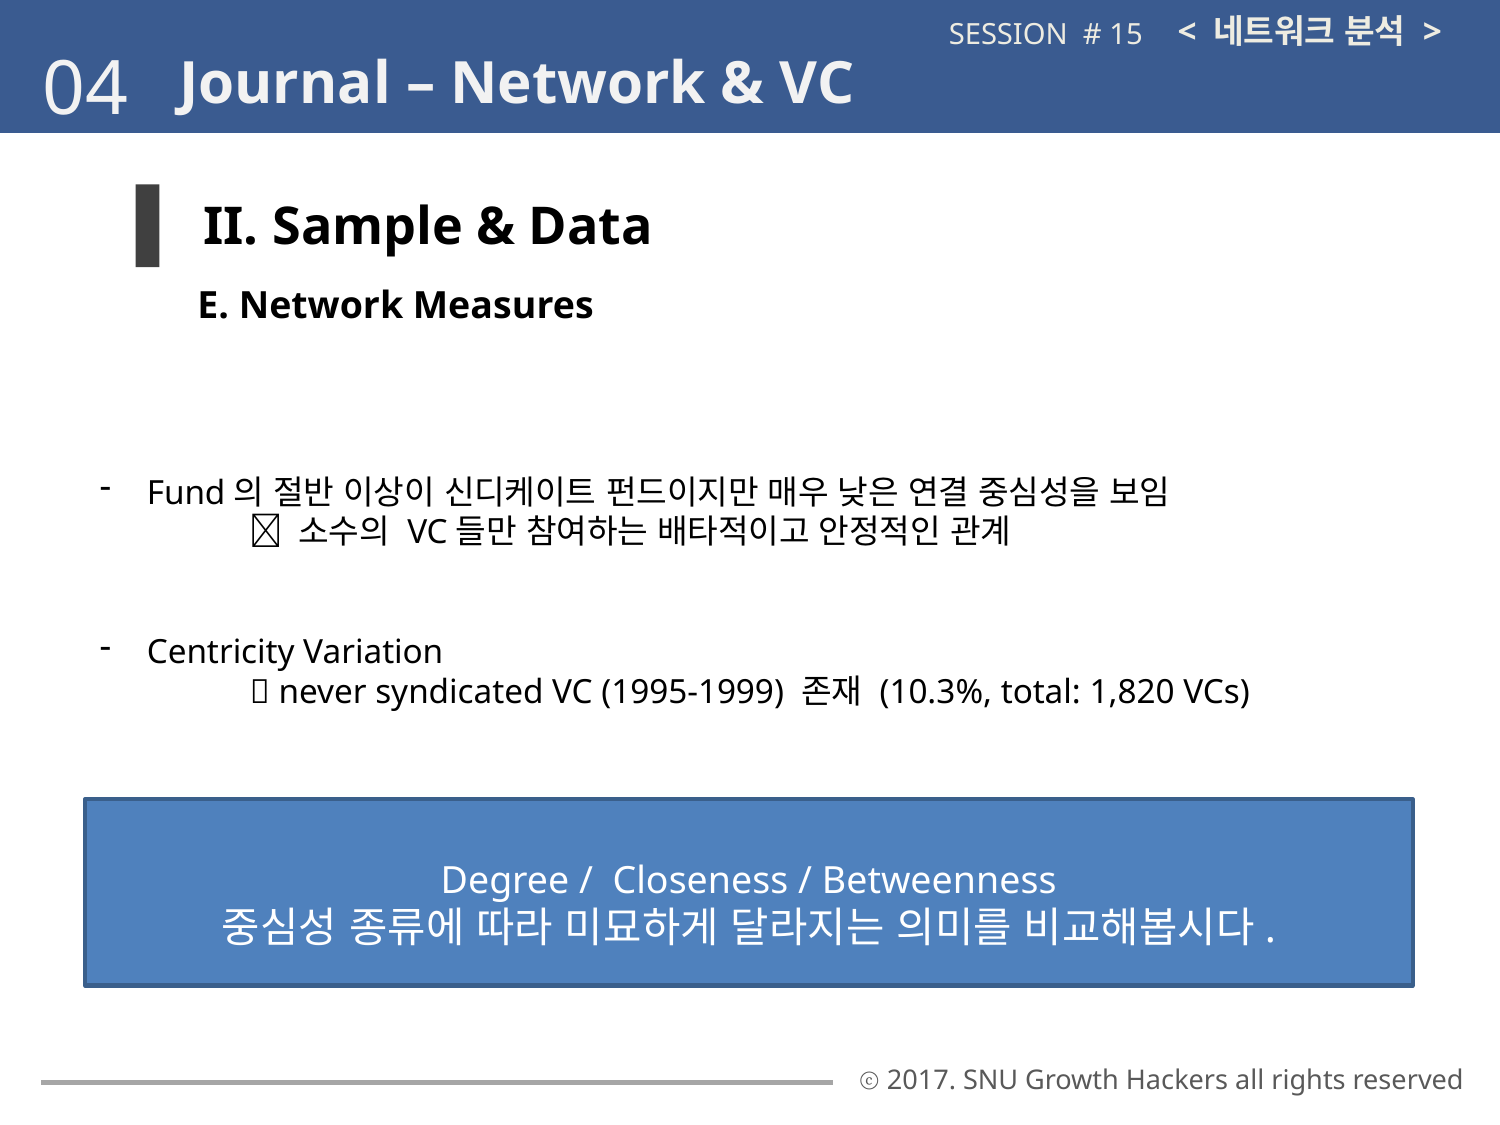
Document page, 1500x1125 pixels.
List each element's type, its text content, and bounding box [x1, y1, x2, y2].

text_box Journal – Network & VC [164, 37, 870, 123]
text_box II. Sample & Data [187, 174, 1236, 274]
text_box ⓒ 2017. SNU Growth Hackers all rights reserved [844, 1055, 1495, 1103]
text_box 04 [27, 32, 143, 138]
text_box < 네트워크 분석 > [1162, 2, 1457, 58]
text_box SESSION # 15 [934, 7, 1166, 58]
text_box [134, 182, 161, 269]
text_box E. Network Measures [182, 273, 610, 334]
text_box Fund의 절반 이상이 신디케이트 펀드이지만 매우 낮은 연결 중심성을 보임  소수의 VC들만 참여하는 배타적이고 안정적인 관계 Centricity Variation  never syndicated VC (1995-1999) 존재 (10.3%, total: 1,820 VCs) [85, 463, 1413, 718]
text_box Degree / Closeness / Betweenness 중심성 종류에 따라 미묘하게 달라지는 의미를 비교해봅시다. [83, 797, 1415, 988]
text_box [0, 0, 1500, 133]
